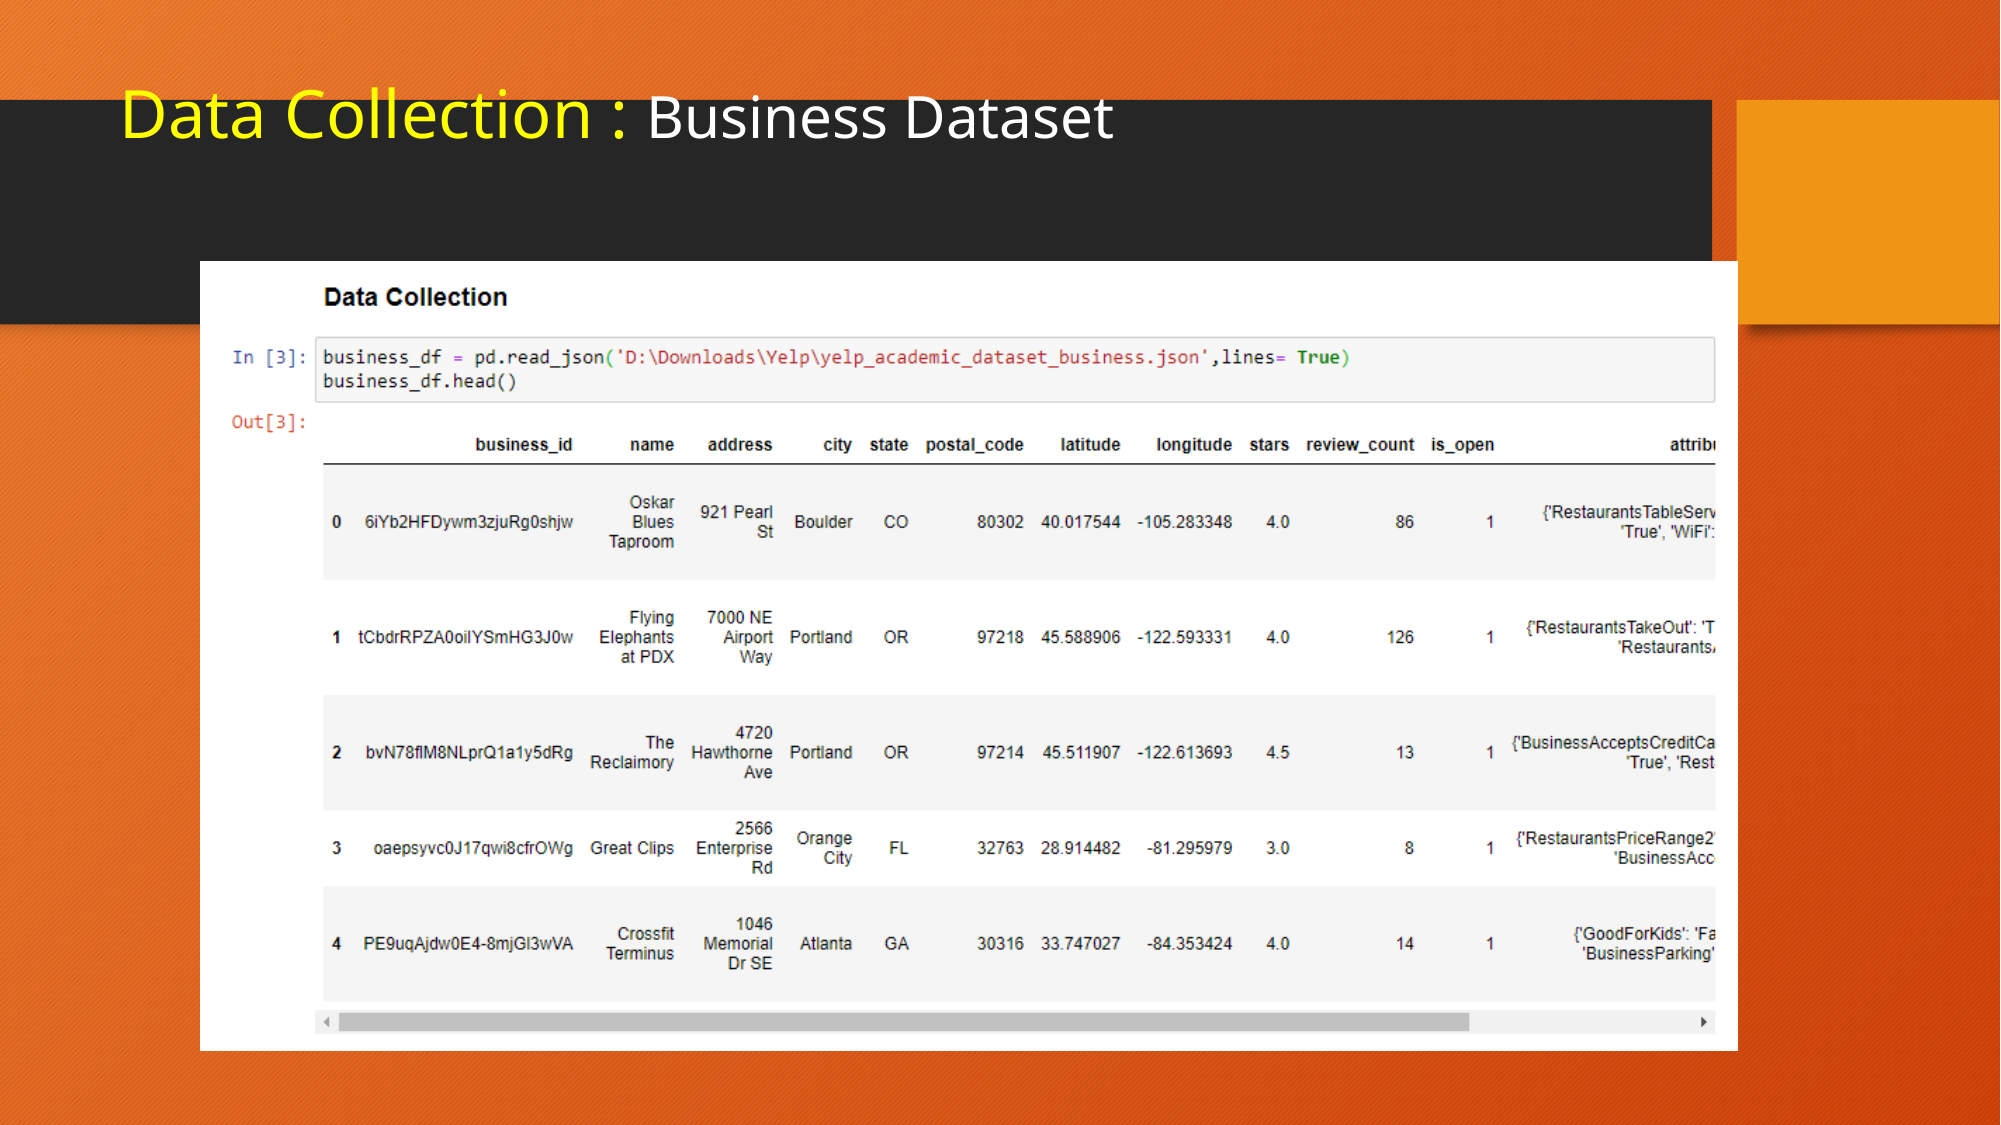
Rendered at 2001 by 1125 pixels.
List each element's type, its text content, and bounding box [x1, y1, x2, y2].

picture [0, 260, 2000, 1051]
title Data Collection : Business Dataset [104, 31, 1519, 198]
